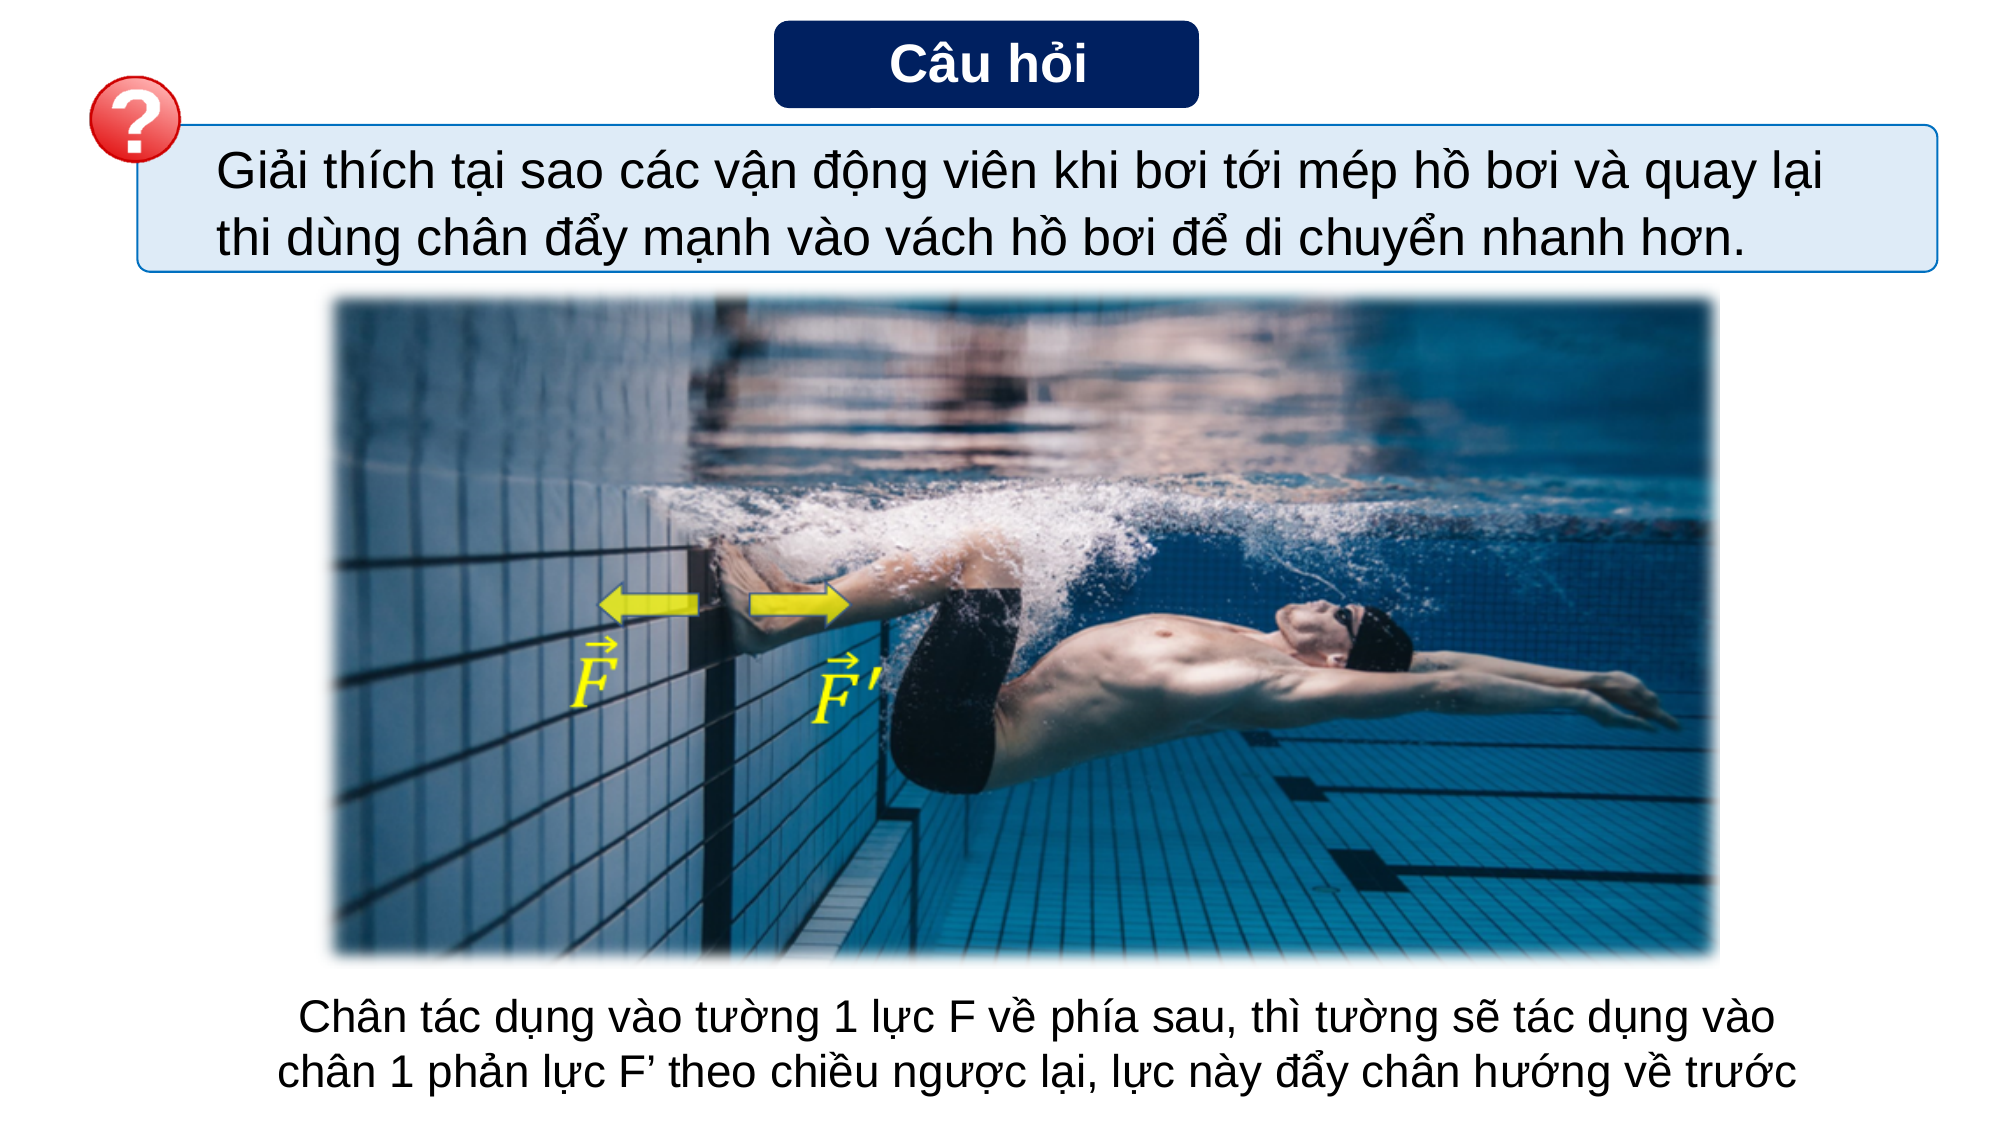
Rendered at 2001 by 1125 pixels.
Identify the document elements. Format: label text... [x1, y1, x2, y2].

picture [312, 282, 1720, 969]
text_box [774, 20, 1200, 108]
text_box Giải thích tại sao các vận động viên khi bơi tới mép hồ bơi và quay lại thi dùng chân đẩy mạnh vào vách hồ bơi để di chuyển nhanh hơn. [202, 124, 1865, 274]
text_box Chân tác dụng vào tường 1 lực F về phía sau, thì tường sẽ tác dụng vào chân 1 phản lực F’ theo chiều ngược lại, lực này đẩy chân hướng về trước [244, 979, 1831, 1104]
text_box [136, 123, 1939, 273]
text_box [85, 70, 190, 175]
